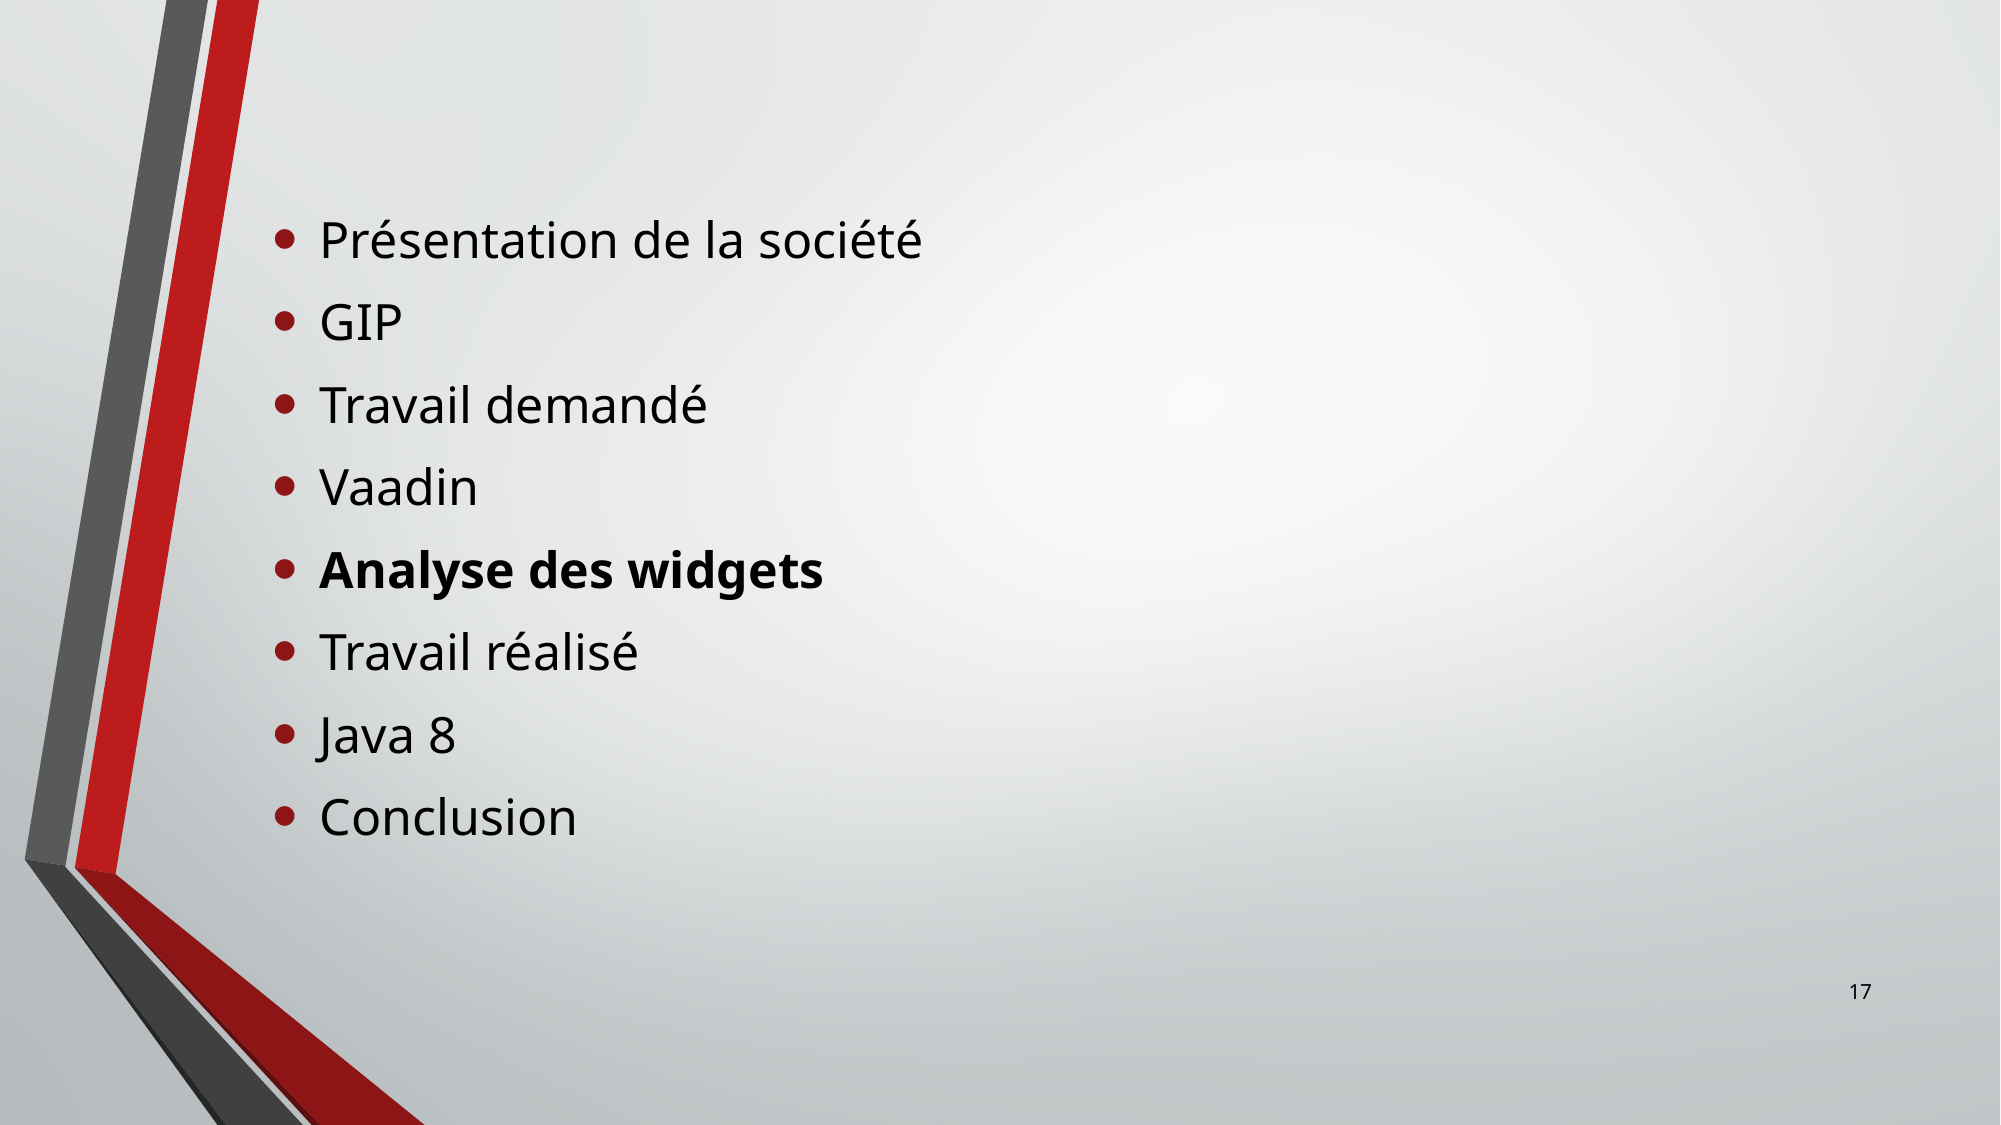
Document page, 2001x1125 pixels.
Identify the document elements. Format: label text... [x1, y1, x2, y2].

slide_number 17 [1796, 962, 1887, 1023]
list Présentation de la société GIP Travail demandé Vaadin Analyse des widgets Travail réalisé Java 8 Conclusion [257, 173, 1983, 881]
